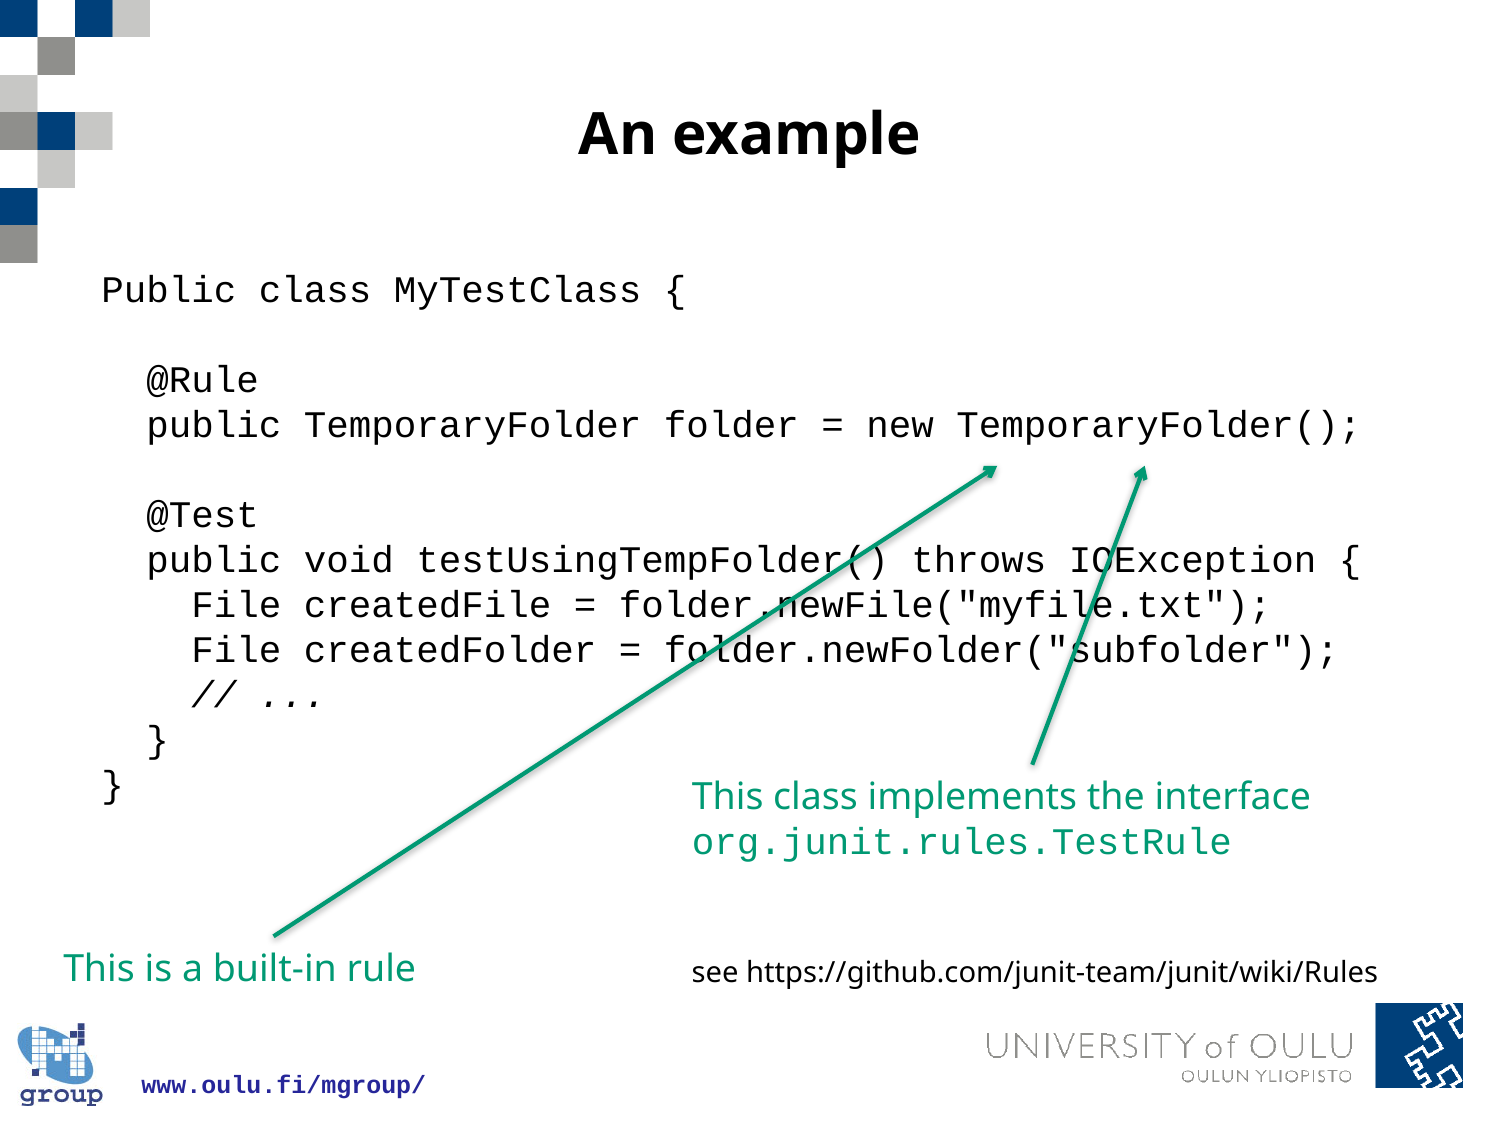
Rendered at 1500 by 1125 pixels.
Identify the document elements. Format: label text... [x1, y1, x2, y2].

text_box This is a built-in rule [48, 936, 499, 996]
title An example [112, 37, 1388, 225]
text_box Public class MyTestClass { @Rule public TemporaryFolder folder = new TemporaryFolder(); @Test public void testUsingTempFolder() throws IOException { File createdFile = folder.newFile("myfile.txt"); File createdFolder = folder.newFolder("subfolder"); // ... } } [86, 257, 1500, 813]
text_box see https://github.com/junit-team/junit/wiki/Rules [676, 946, 1464, 997]
picture [17, 1023, 103, 1106]
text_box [1031, 465, 1145, 765]
picture [0, 0, 150, 263]
picture [987, 1003, 1463, 1088]
text_box This class implements the interface org.junit.rules.TestRule [1001, 764, 1388, 870]
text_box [273, 465, 998, 937]
